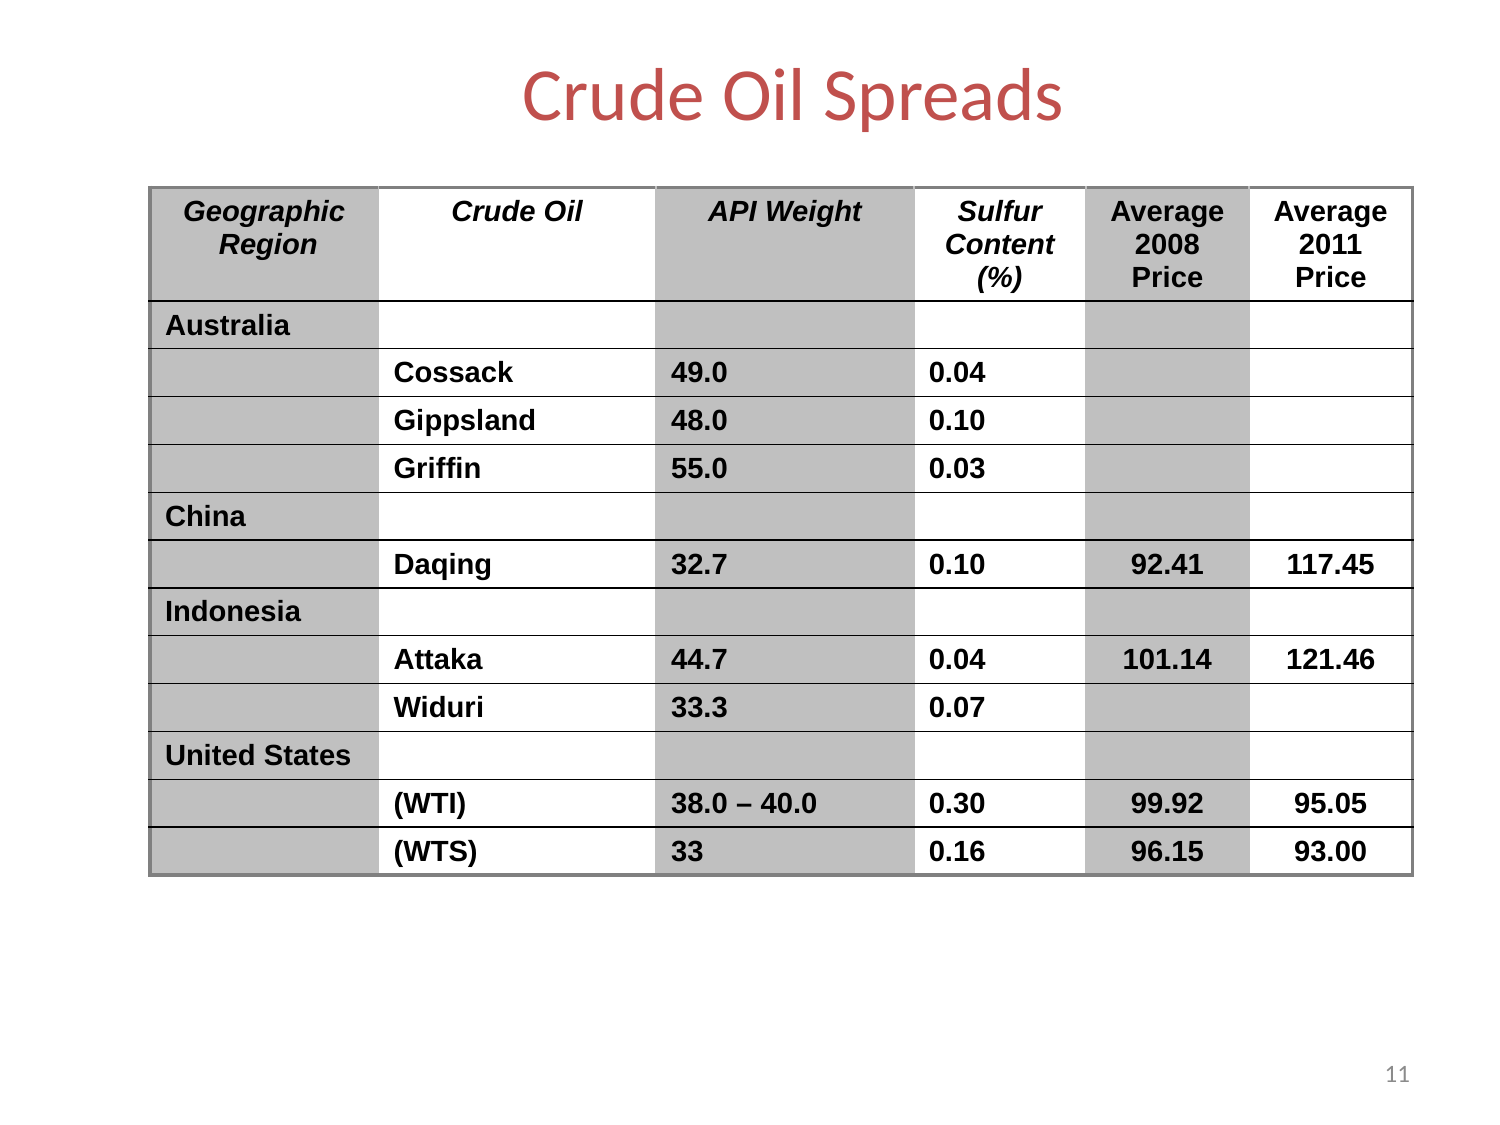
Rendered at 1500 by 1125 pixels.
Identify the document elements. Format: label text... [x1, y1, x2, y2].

table_cell 33.3 [657, 684, 913, 731]
table_cell [1250, 397, 1411, 444]
table_cell [152, 780, 378, 826]
table_cell 38.0 – 40.0 [657, 780, 913, 826]
table_cell [379, 302, 655, 348]
table_cell [915, 302, 1085, 348]
table_cell [1087, 397, 1248, 444]
table_cell 99.92 [1087, 780, 1248, 826]
table_cell [152, 349, 378, 396]
table_cell China [152, 493, 378, 539]
table_cell [657, 302, 913, 348]
table_cell [379, 589, 655, 635]
table_cell Attaka [379, 636, 655, 683]
table_header Geographic Region [152, 189, 378, 300]
table_cell United States [152, 732, 378, 779]
table_cell 32.7 [657, 541, 913, 587]
table_cell [152, 445, 378, 492]
table_cell [657, 493, 913, 539]
table_cell Daqing [379, 541, 655, 587]
table_cell [915, 493, 1085, 539]
table_cell [152, 541, 378, 587]
table_cell [1250, 349, 1411, 396]
table_cell Cossack [379, 349, 655, 396]
table_cell [1087, 445, 1248, 492]
table_cell [915, 589, 1085, 635]
table_cell [152, 397, 378, 444]
table_cell [1250, 302, 1411, 348]
table_cell [1087, 302, 1248, 348]
table_cell 121.46 [1250, 636, 1411, 683]
table_cell (WTS) [379, 828, 655, 873]
table_cell 0.04 [915, 636, 1085, 683]
table_cell 44.7 [657, 636, 913, 683]
table_cell [915, 732, 1085, 779]
table_cell Widuri [379, 684, 655, 731]
table_cell 55.0 [657, 445, 913, 492]
table_cell Griffin [379, 445, 655, 492]
table_cell 49.0 [657, 349, 913, 396]
table_cell [152, 684, 378, 731]
table_cell 101.14 [1087, 636, 1248, 683]
table_cell 96.15 [1087, 828, 1248, 873]
table_cell [657, 732, 913, 779]
table_cell 93.00 [1250, 828, 1411, 873]
table_header API Weight [657, 189, 913, 300]
table_cell [657, 589, 913, 635]
table_cell 48.0 [657, 397, 913, 444]
table_cell 0.30 [915, 780, 1085, 826]
table_cell 95.05 [1250, 780, 1411, 826]
table_header Average 2008 Price [1087, 189, 1248, 300]
table_cell 0.07 [915, 684, 1085, 731]
table_cell [152, 636, 378, 683]
table_cell [1087, 589, 1248, 635]
table_cell [1087, 349, 1248, 396]
table_cell [1087, 732, 1248, 779]
table_cell [1087, 684, 1248, 731]
table_header Average 2011 Price [1250, 189, 1411, 300]
table_cell [1250, 732, 1411, 779]
table_cell [1250, 445, 1411, 492]
table_cell 0.10 [915, 541, 1085, 587]
table_cell [1087, 493, 1248, 539]
table_cell [1250, 684, 1411, 731]
table_cell 33 [657, 828, 913, 873]
table_cell Indonesia [152, 589, 378, 635]
table_header Sulfur Content (%) [915, 189, 1085, 300]
table_cell [1250, 493, 1411, 539]
table_cell [379, 732, 655, 779]
table_header Crude Oil [379, 189, 655, 300]
table_cell [1250, 589, 1411, 635]
table_cell 0.10 [915, 397, 1085, 444]
table_cell [152, 828, 378, 873]
table_cell Australia [152, 302, 378, 348]
table_cell 92.41 [1087, 541, 1248, 587]
table_cell 117.45 [1250, 541, 1411, 587]
title Crude Oil Spreads [237, 37, 1350, 143]
table_cell Gippsland [379, 397, 655, 444]
table_cell 0.04 [915, 349, 1085, 396]
slide_number 11 [1074, 1042, 1425, 1103]
table_cell 0.03 [915, 445, 1085, 492]
table_cell (WTI) [379, 780, 655, 826]
table_cell [379, 493, 655, 539]
table_cell 0.16 [915, 828, 1085, 873]
